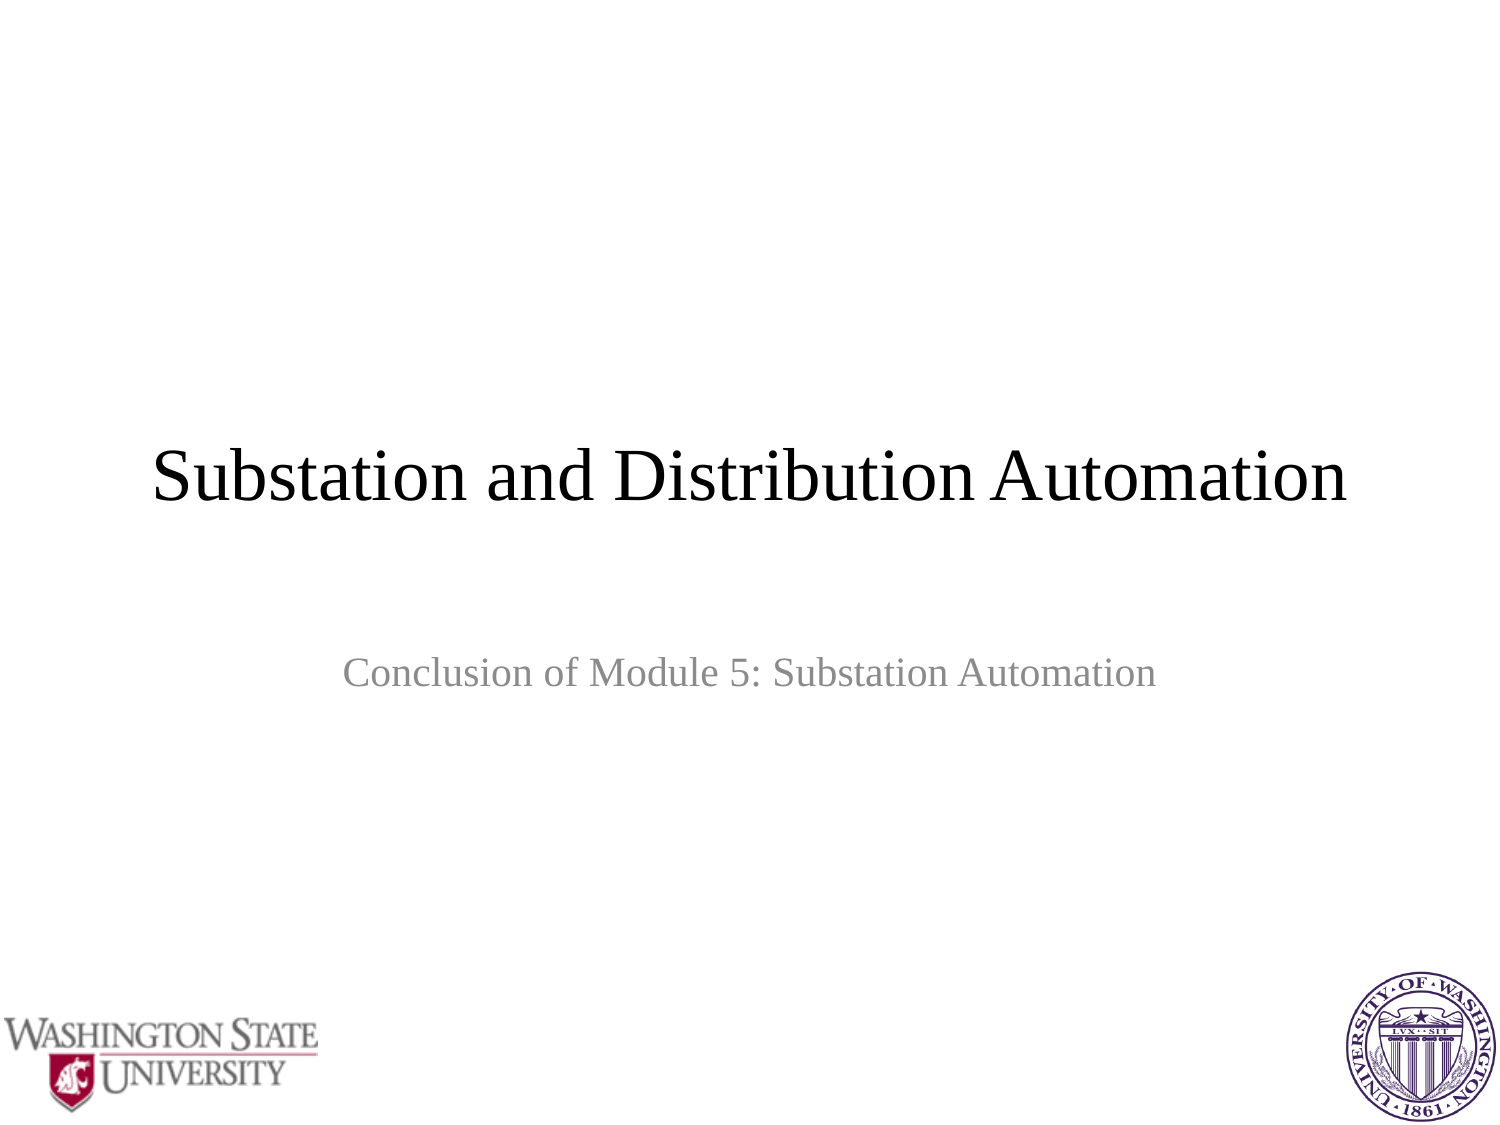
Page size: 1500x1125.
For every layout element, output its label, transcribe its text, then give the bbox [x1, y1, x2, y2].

picture [4, 1007, 318, 1124]
title Substation and Distribution Automation [112, 349, 1388, 591]
slide_number 76 [1074, 1042, 1425, 1103]
subtitle Conclusion of Module 5: Substation Automation [225, 637, 1275, 925]
picture [1340, 968, 1500, 1124]
